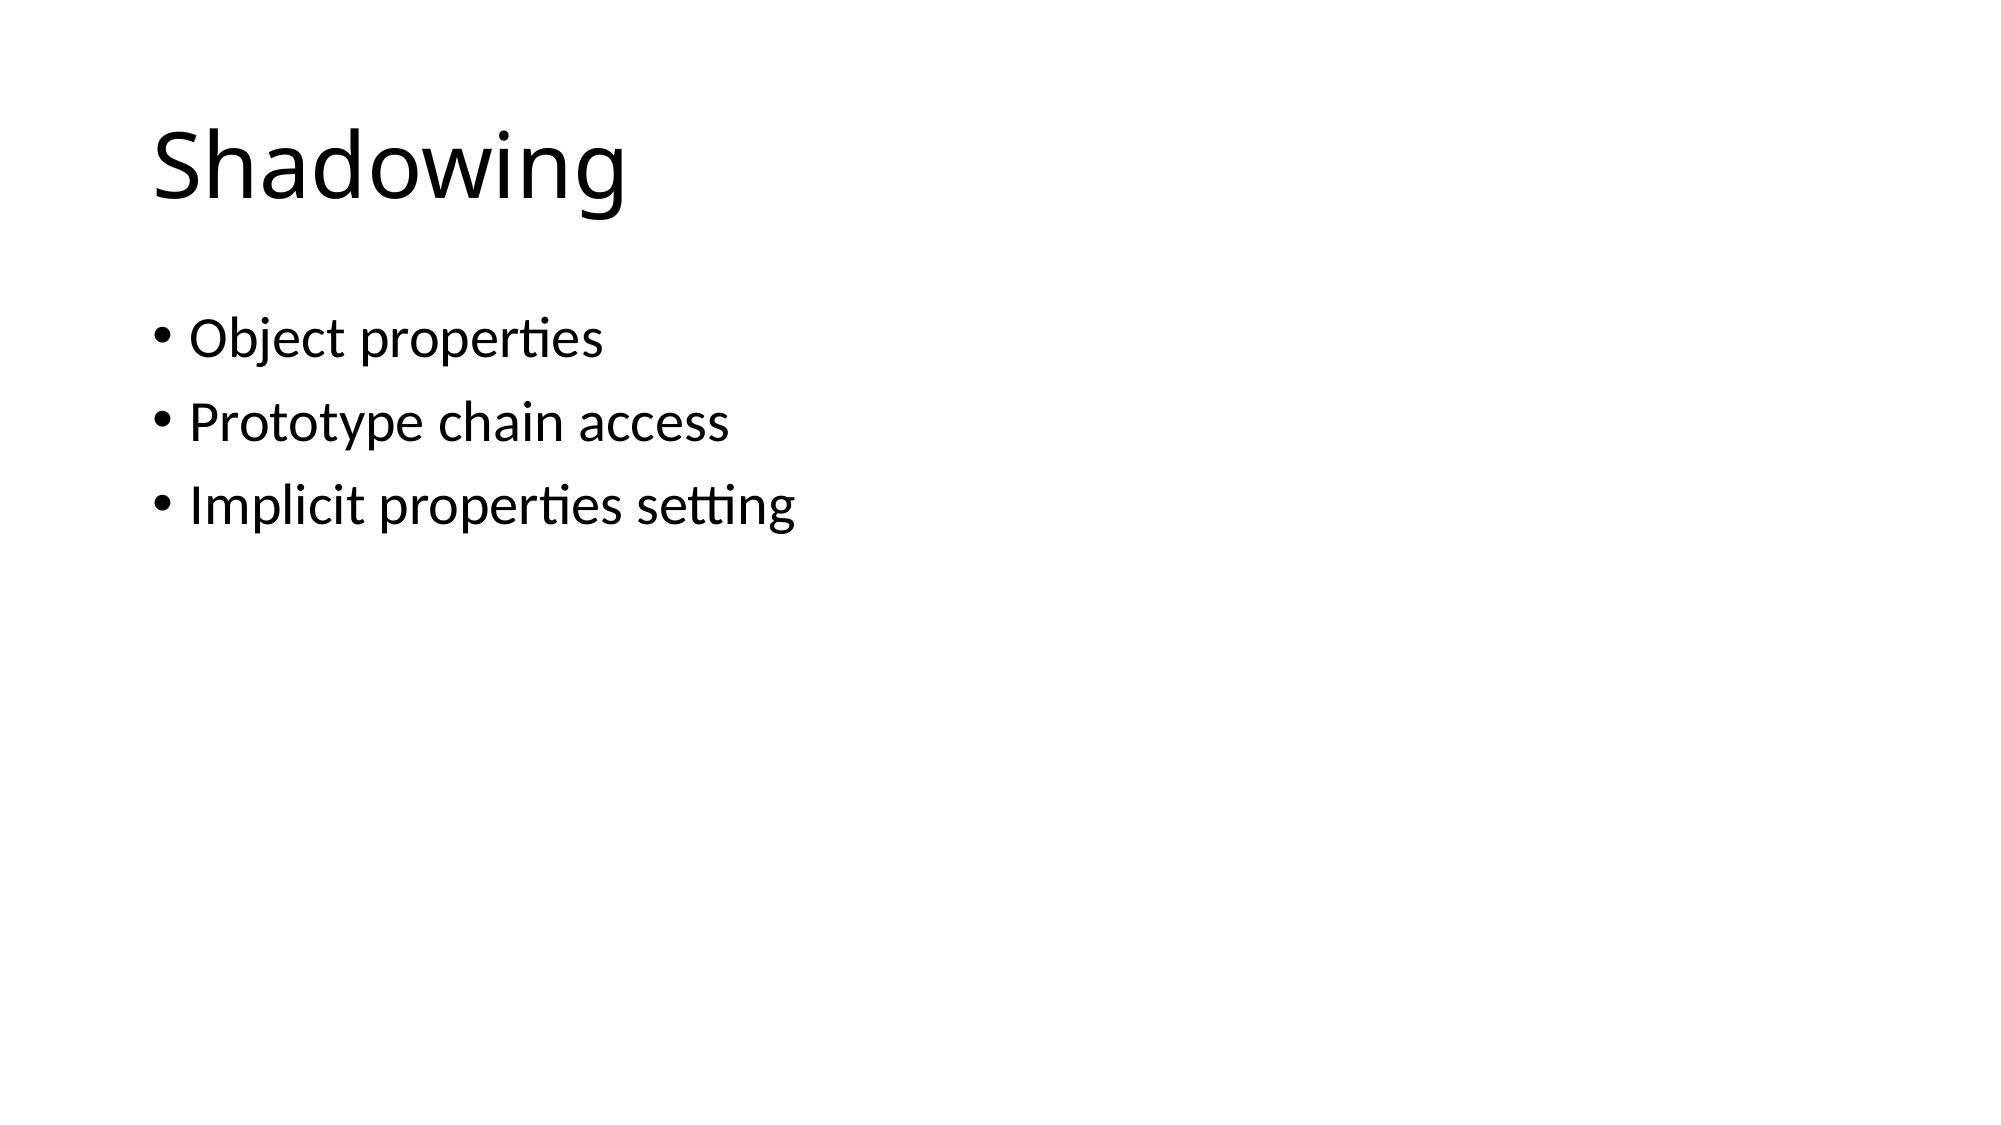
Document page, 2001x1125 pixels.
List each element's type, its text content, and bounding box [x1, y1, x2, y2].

list Object properties Prototype chain access Implicit properties setting [137, 299, 1863, 1014]
title Shadowing [137, 59, 1863, 278]
